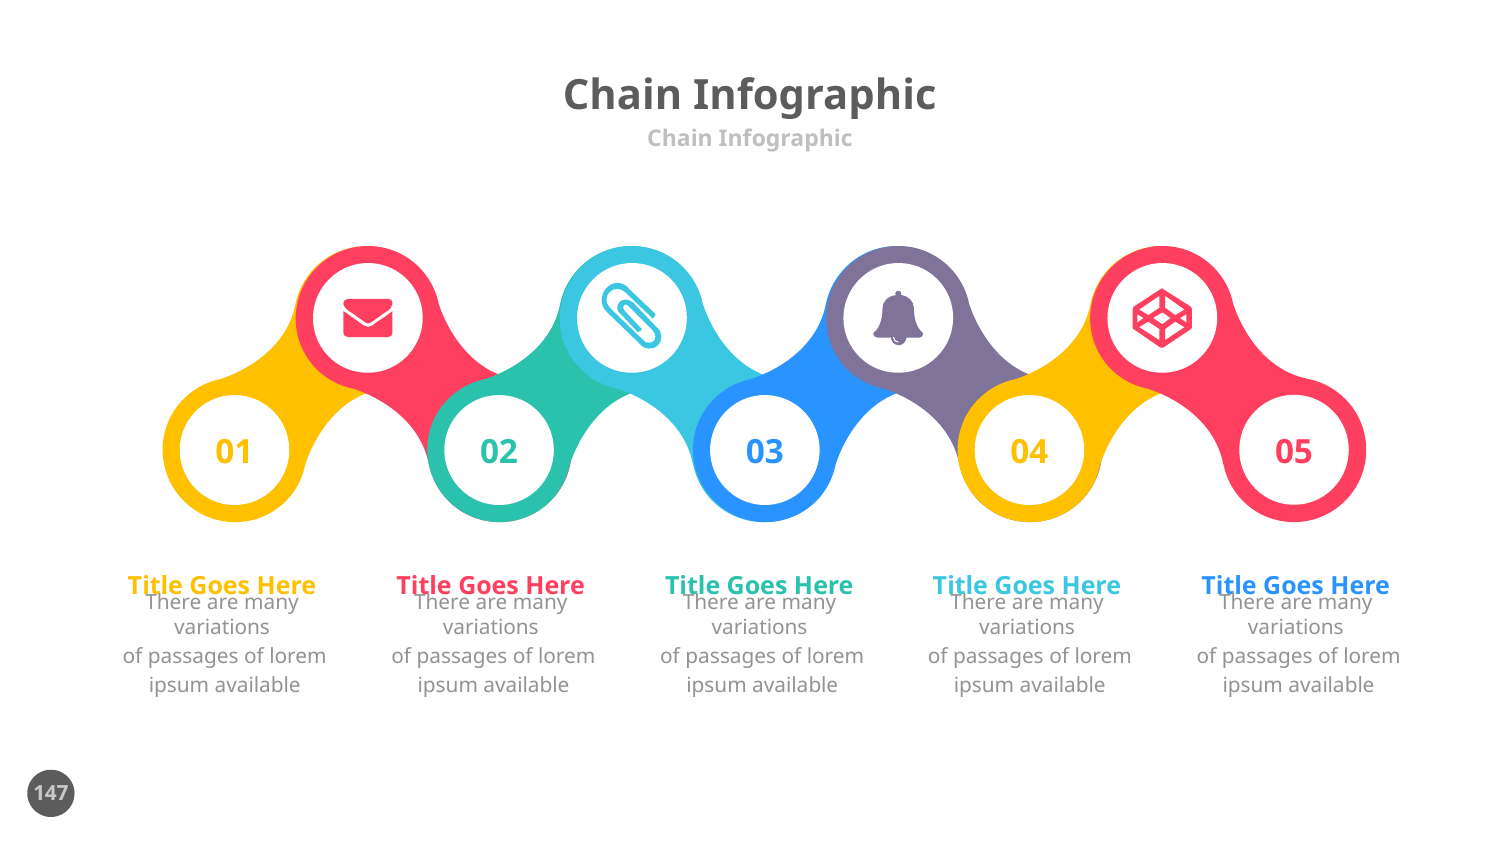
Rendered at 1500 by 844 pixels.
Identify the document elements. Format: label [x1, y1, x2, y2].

title [287, 63, 1213, 122]
text_box [1174, 568, 1418, 686]
text_box [905, 568, 1149, 686]
slide_number [13, 770, 89, 816]
text_box [162, 246, 1367, 523]
text_box [637, 568, 882, 686]
list [412, 121, 1088, 155]
text_box [369, 568, 613, 686]
text_box [100, 568, 344, 686]
